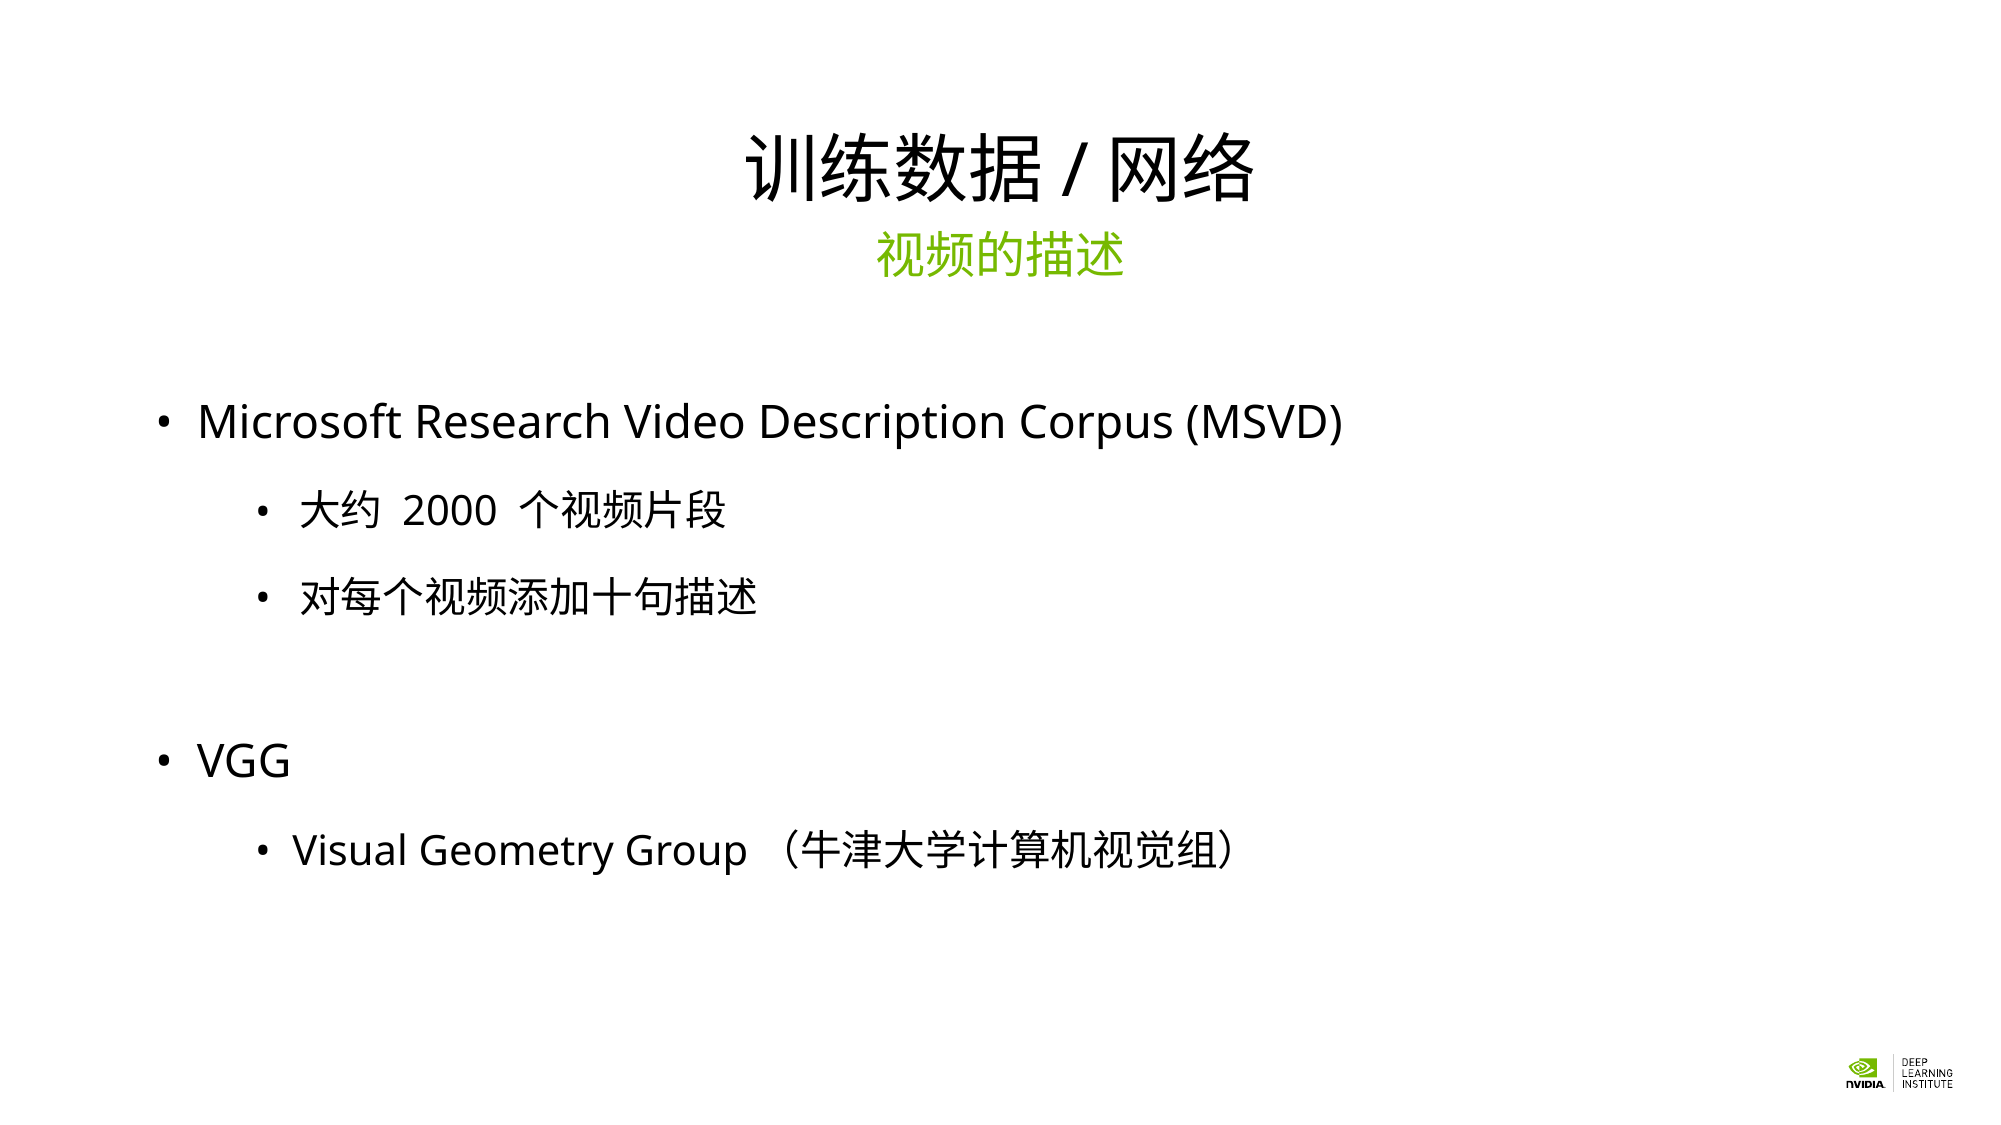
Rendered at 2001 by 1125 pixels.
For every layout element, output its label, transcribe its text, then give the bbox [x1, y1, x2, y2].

list Microsoft Research Video Description Corpus (MSVD) 大约 2000 个视频片段 对每个视频添加十句描述 VGG Visual Geometry Group（牛津大学计算机视觉组） [93, 383, 1908, 1062]
title 训练数据/网络 [90, 120, 1910, 215]
list 视频的描述 [90, 215, 1910, 312]
